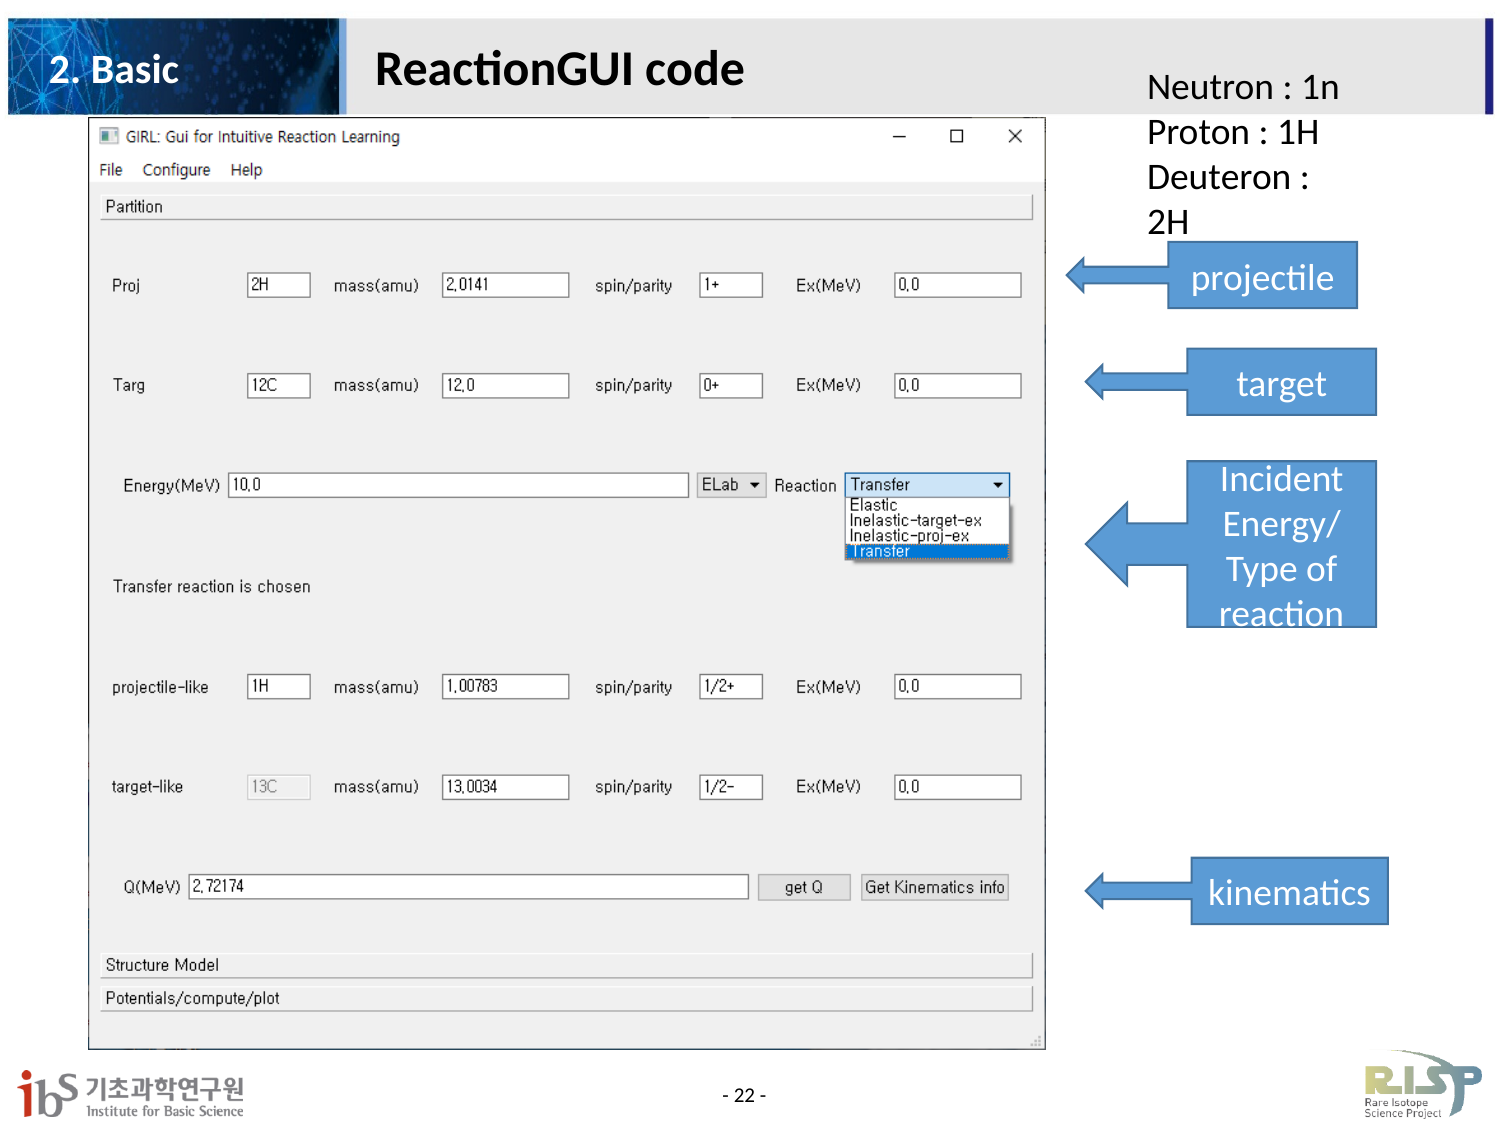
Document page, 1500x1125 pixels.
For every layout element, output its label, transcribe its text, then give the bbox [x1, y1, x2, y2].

text_box Incident Energy/ Type of reaction [1084, 460, 1378, 628]
text_box target [1084, 347, 1378, 416]
text_box Neutron : 1n Proton : 1H Deuteron : 2H [1132, 130, 1358, 250]
text_box kinematics [1084, 856, 1389, 926]
text_box projectile [1065, 240, 1359, 310]
picture [2, 10, 1500, 1050]
picture [17, 1070, 243, 1117]
picture [1364, 1049, 1482, 1119]
